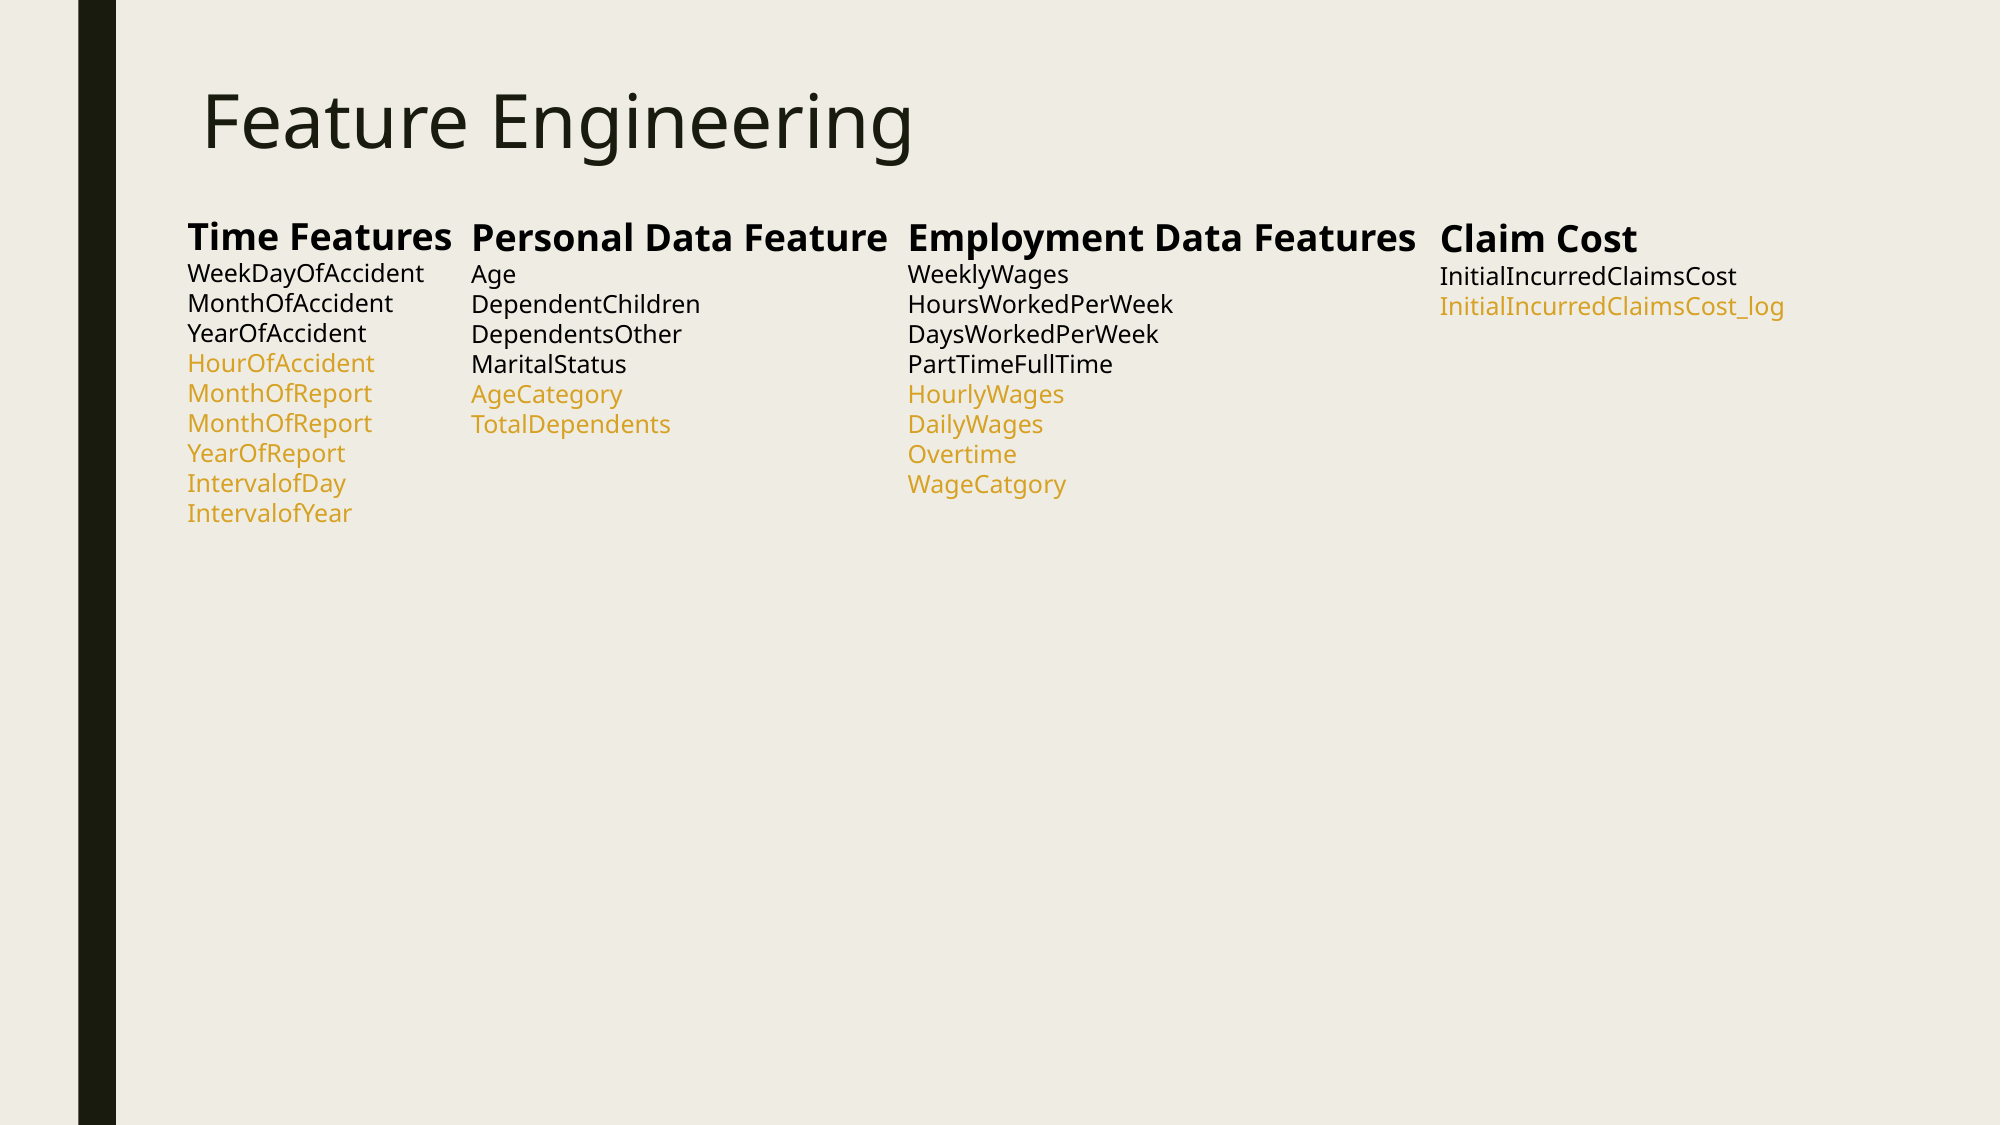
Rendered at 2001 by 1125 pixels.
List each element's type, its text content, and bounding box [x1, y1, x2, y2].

text_box Claim Cost InitialIncurredClaimsCost InitialIncurredClaimsCost_log [1425, 207, 1801, 403]
text_box Personal Data Feature Age DependentChildren DependentsOther MaritalStatus AgeCategory TotalDependents [456, 206, 892, 521]
text_box Time Features WeekDayOfAccident MonthOfAccident YearOfAccident HourOfAccident MonthOfReport MonthOfReport YearOfReport IntervalofDay IntervalofYear [172, 205, 468, 535]
title Feature Engineering [186, 76, 1000, 184]
text_box Employment Data Features WeeklyWages HoursWorkedPerWeek DaysWorkedPerWeek PartTimeFullTime HourlyWages DailyWages Overtime WageCatgory [892, 206, 1432, 581]
